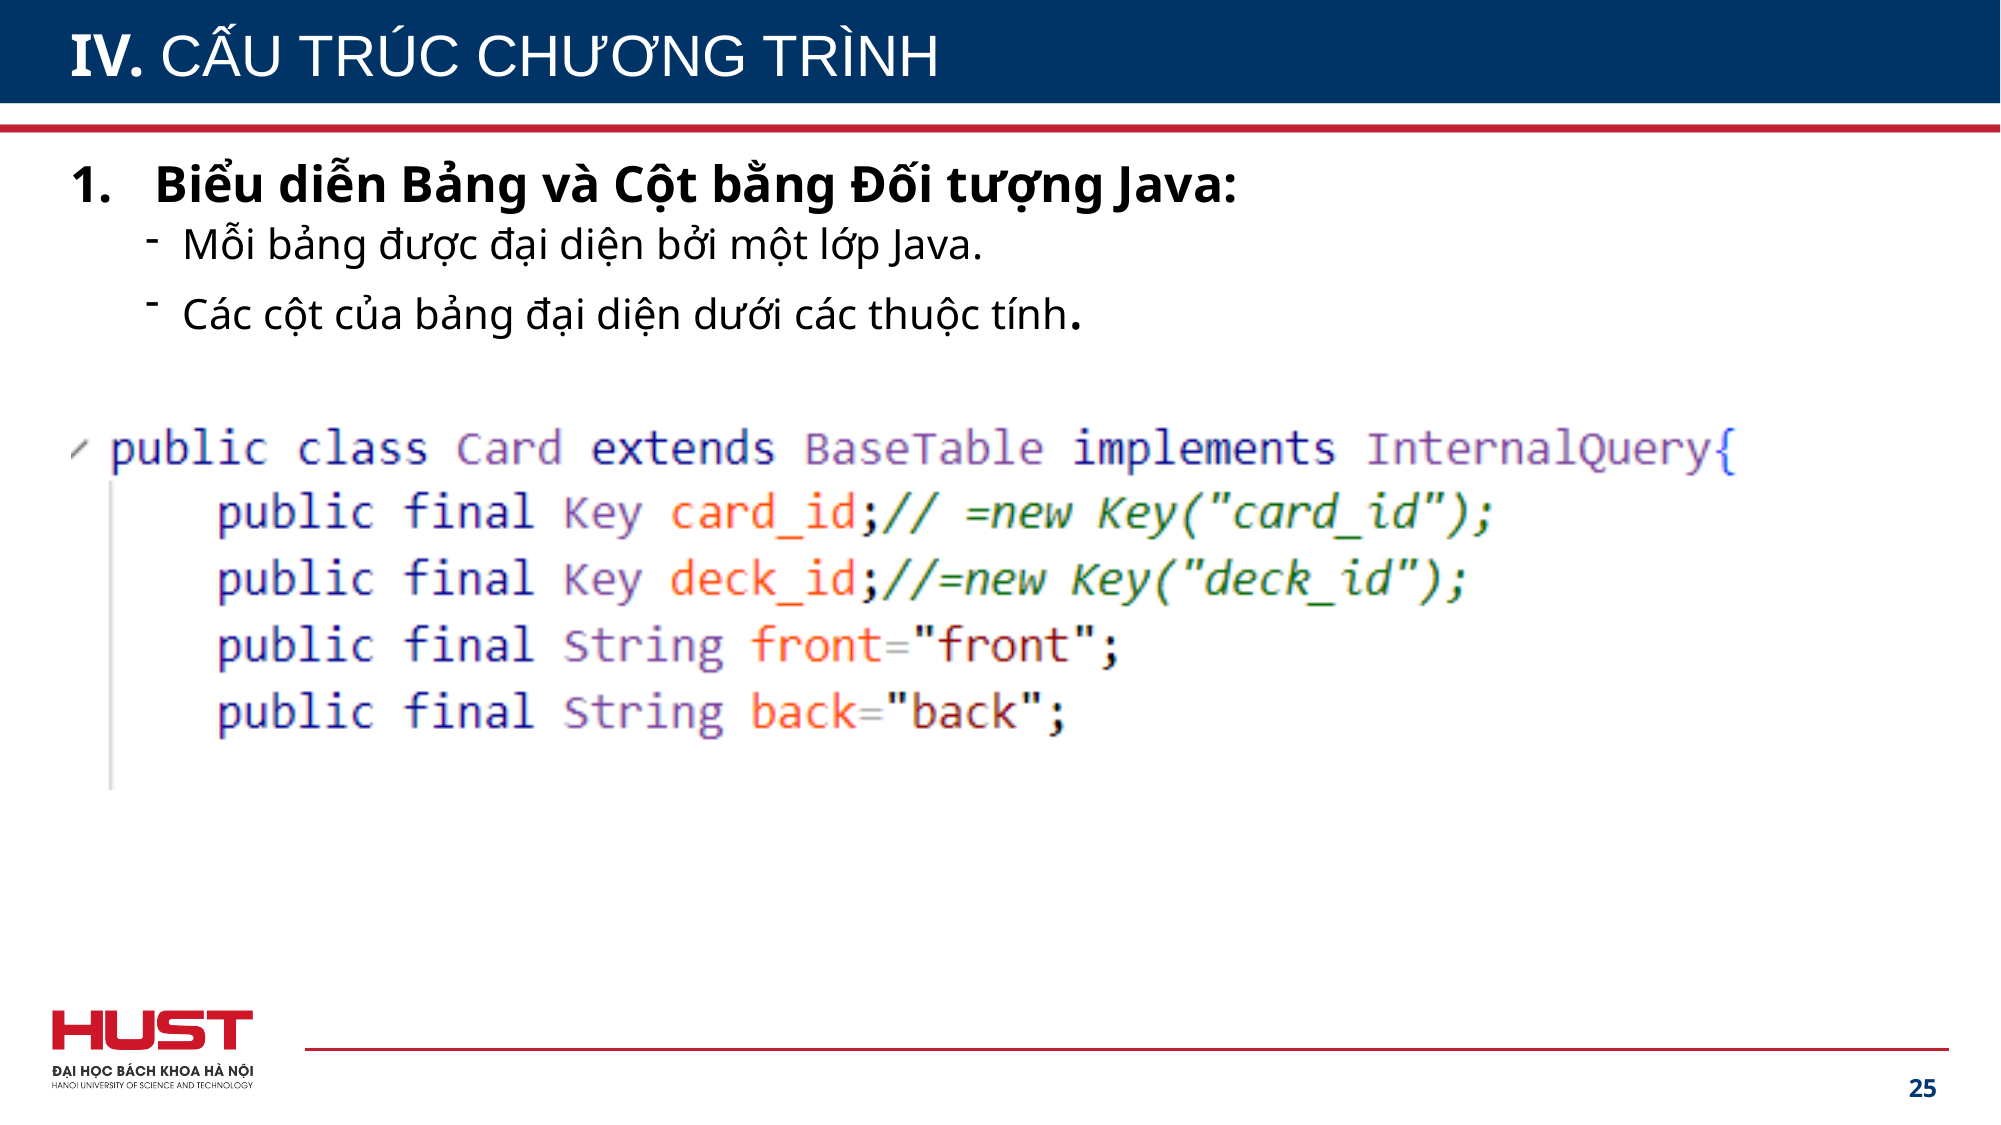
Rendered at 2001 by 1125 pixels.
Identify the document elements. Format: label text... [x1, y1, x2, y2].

title IV. CẤU TRÚC CHƯƠNG TRÌNH [55, 18, 1945, 90]
slide_number 25 [1502, 1065, 1953, 1125]
list Biểu diễn Bảng và Cột bằng Đối tượng Java: Mỗi bảng được đại diện bởi một lớp Java. Các cột của bảng đại diện dưới các thuộc tính. [55, 151, 1984, 846]
picture [0, 0, 2001, 1125]
